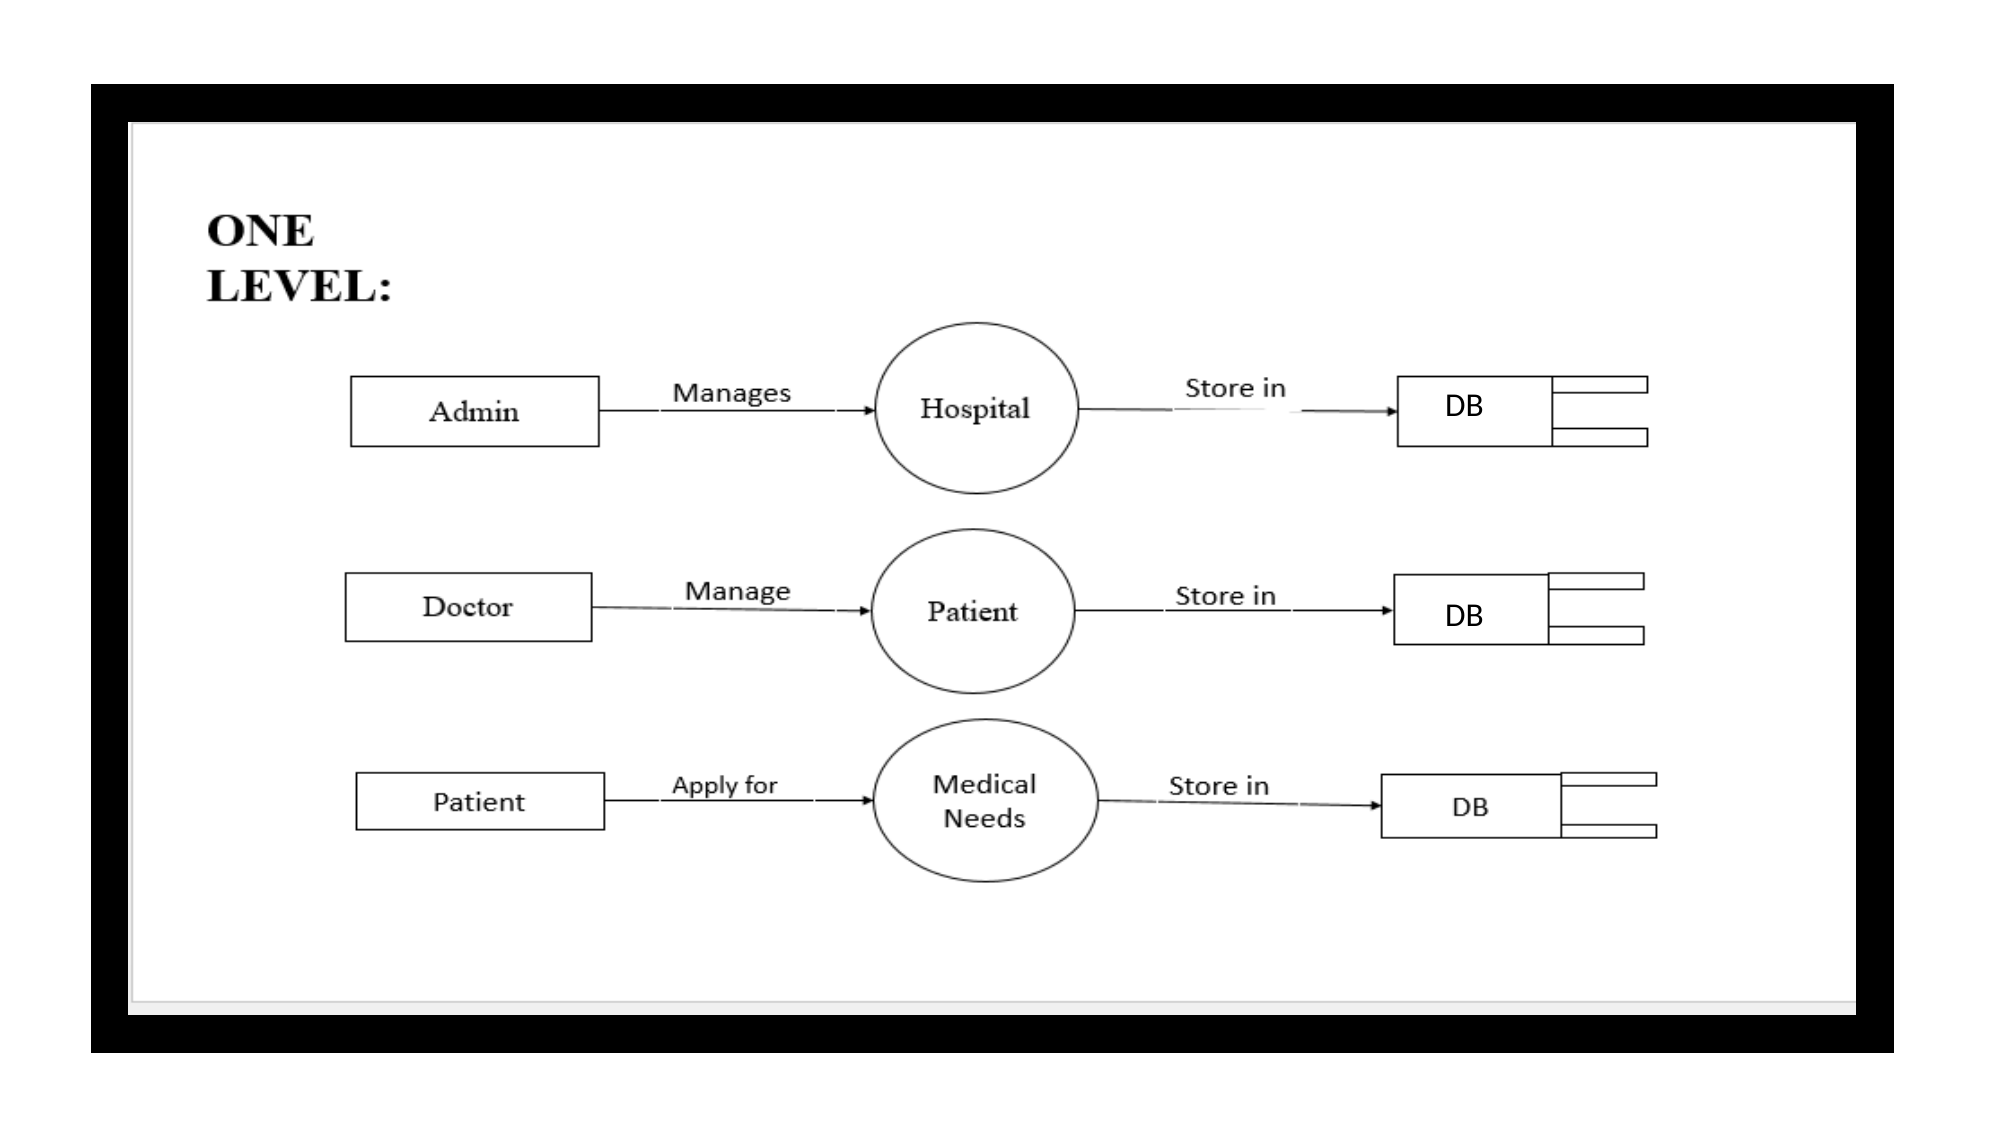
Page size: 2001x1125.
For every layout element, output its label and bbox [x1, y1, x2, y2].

list [128, 121, 1857, 1016]
